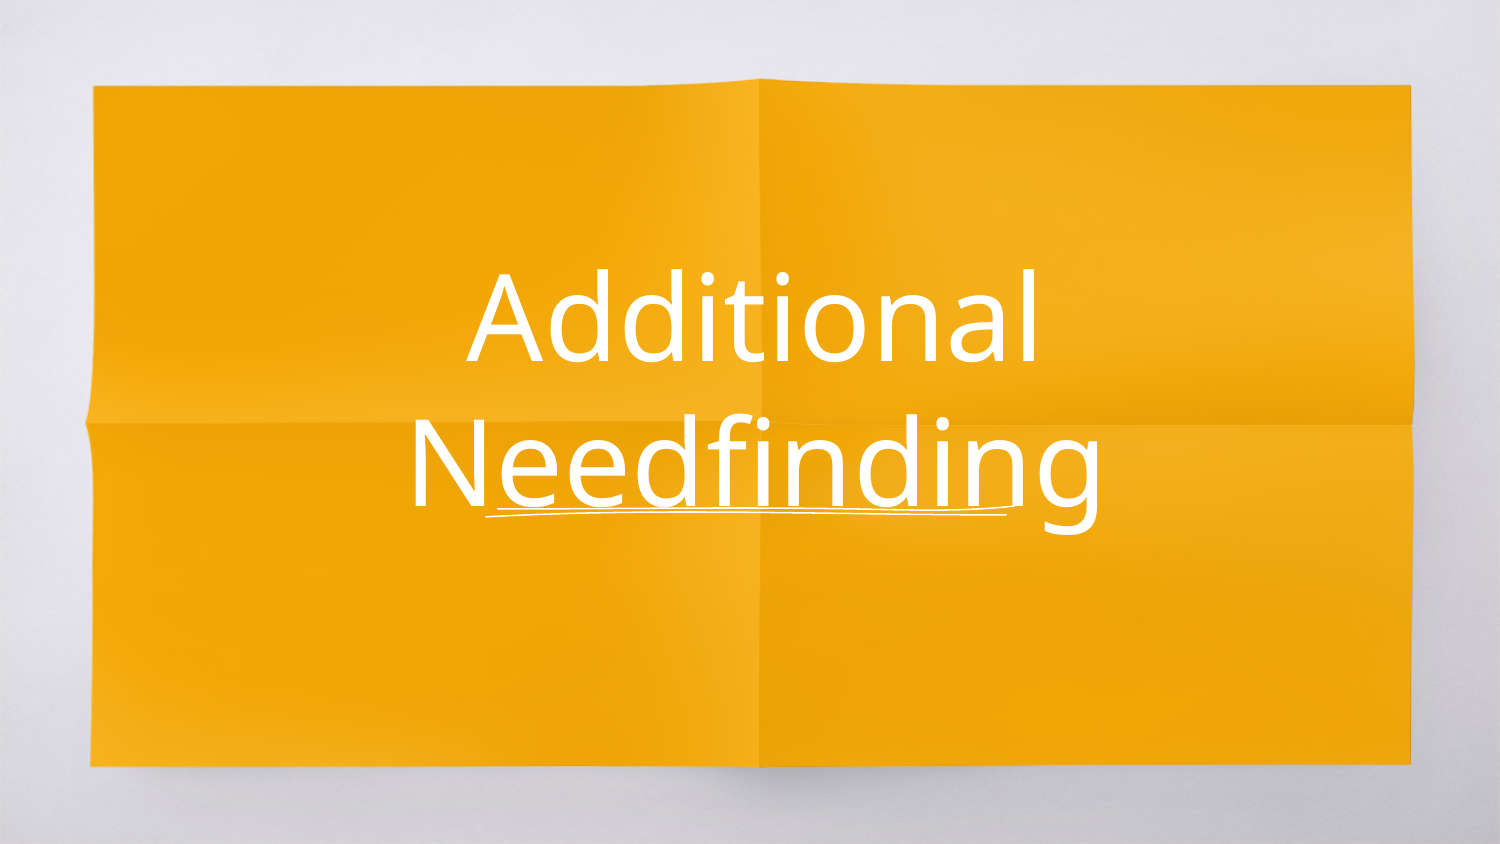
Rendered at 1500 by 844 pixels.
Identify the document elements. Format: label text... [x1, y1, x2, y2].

text_box [485, 511, 1007, 517]
picture [0, 0, 1500, 844]
text_box [497, 505, 1015, 511]
title Additional Needfinding [254, 267, 1258, 505]
